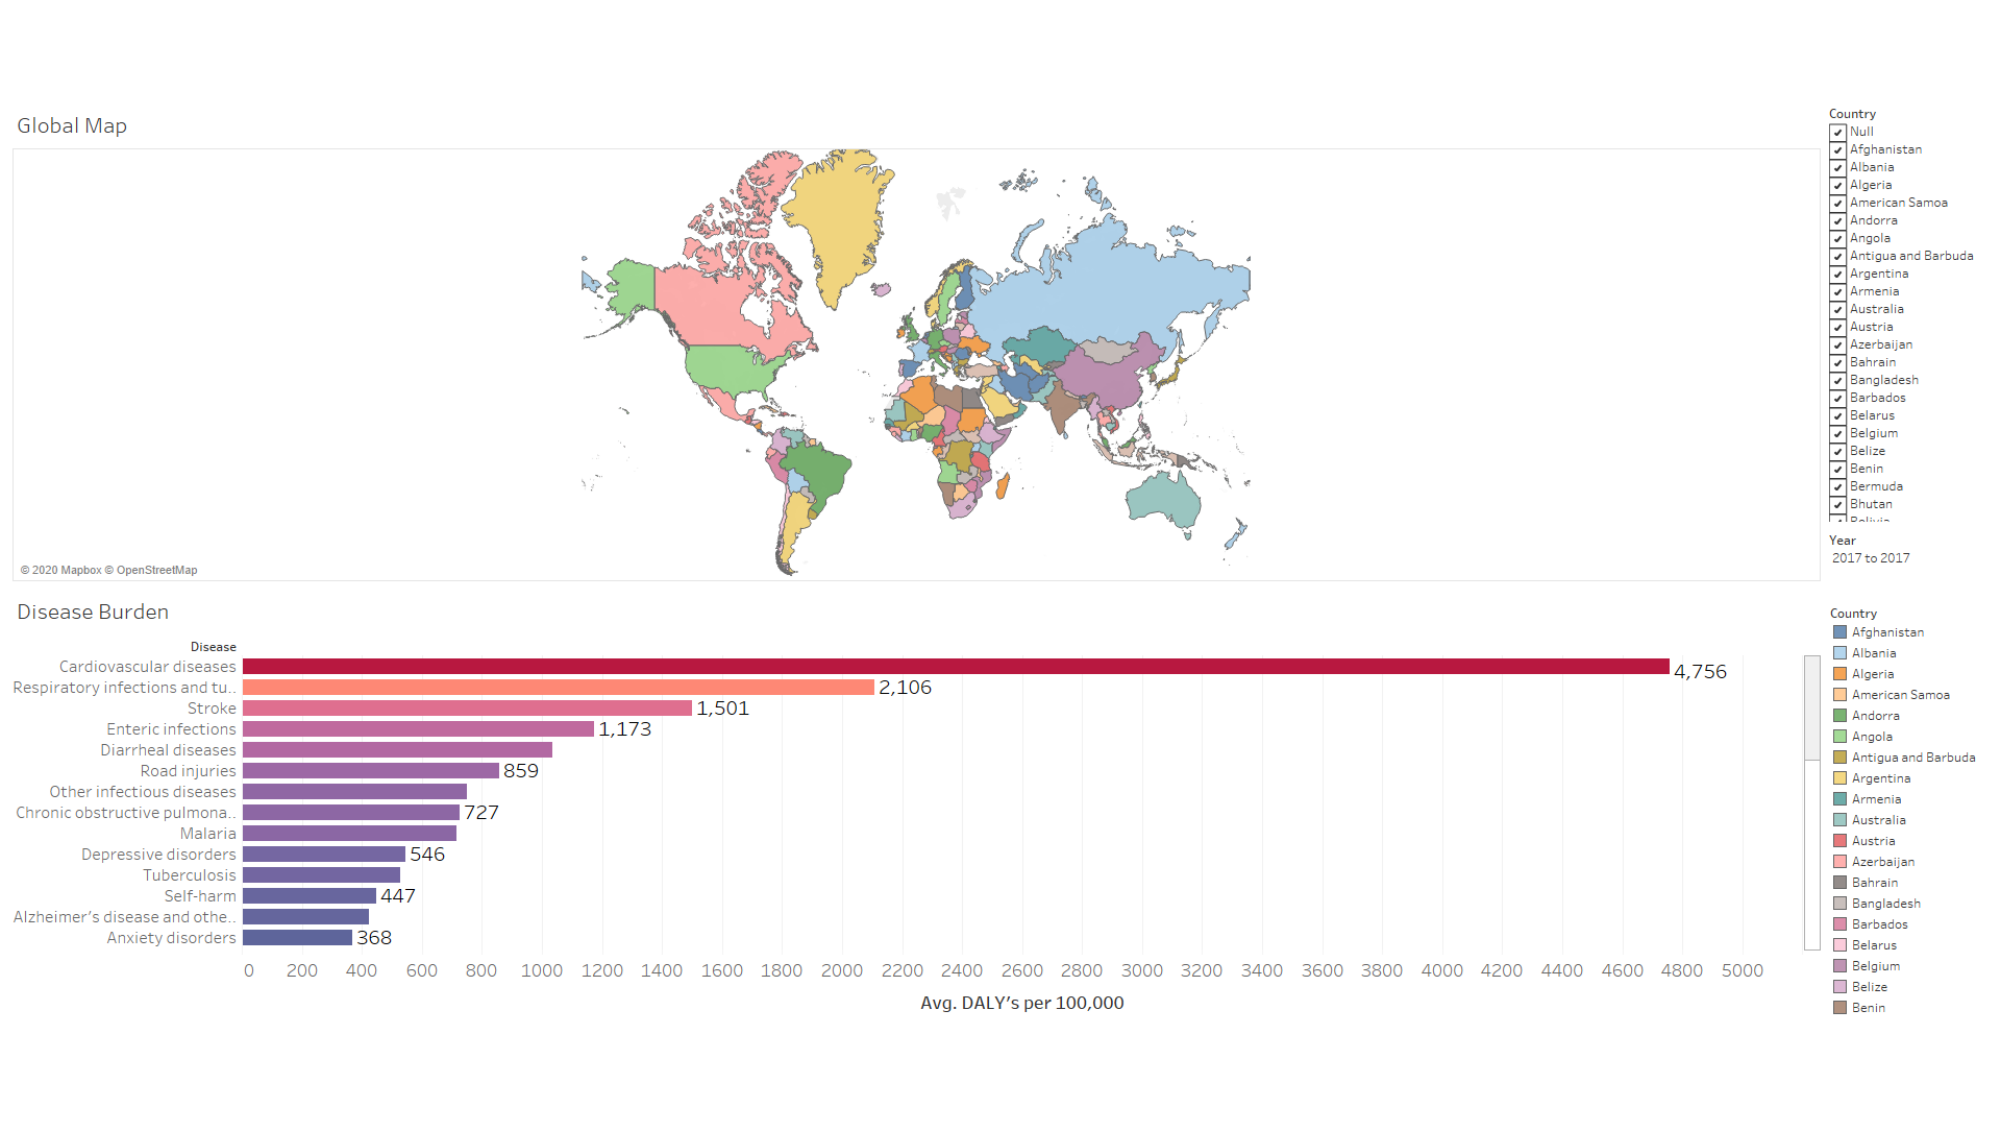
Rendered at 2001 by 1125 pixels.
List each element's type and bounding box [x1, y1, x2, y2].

picture [0, 91, 2000, 1034]
